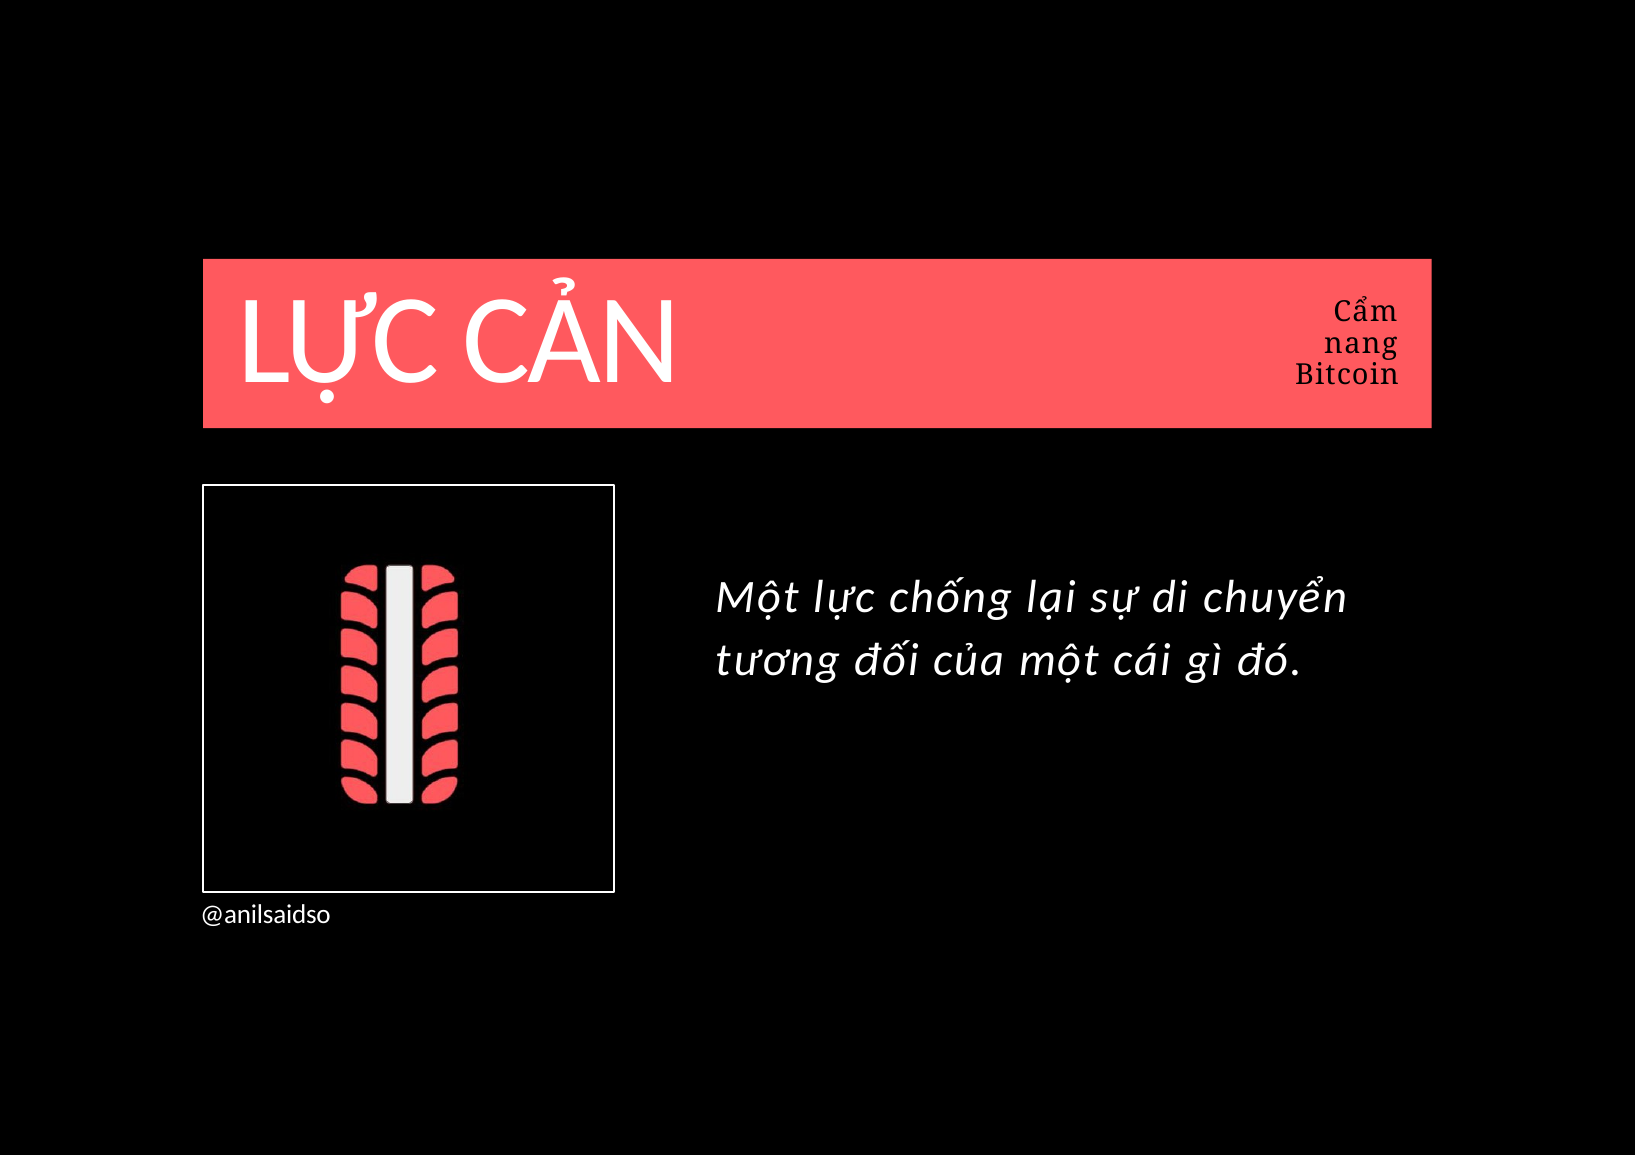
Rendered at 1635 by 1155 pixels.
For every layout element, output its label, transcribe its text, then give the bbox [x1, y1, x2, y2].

text_box Cẩm nang Bitcoin [1234, 289, 1400, 391]
text_box [203, 485, 614, 893]
title LỰC CẢN [236, 252, 1305, 448]
text_box [203, 258, 236, 429]
picture [237, 505, 563, 872]
text_box [1305, 258, 1432, 429]
text_box Một lực chống lại sự di chuyển tương đối của một cái gì đó. [713, 556, 1420, 685]
text_box @anilsaidso [198, 894, 338, 929]
